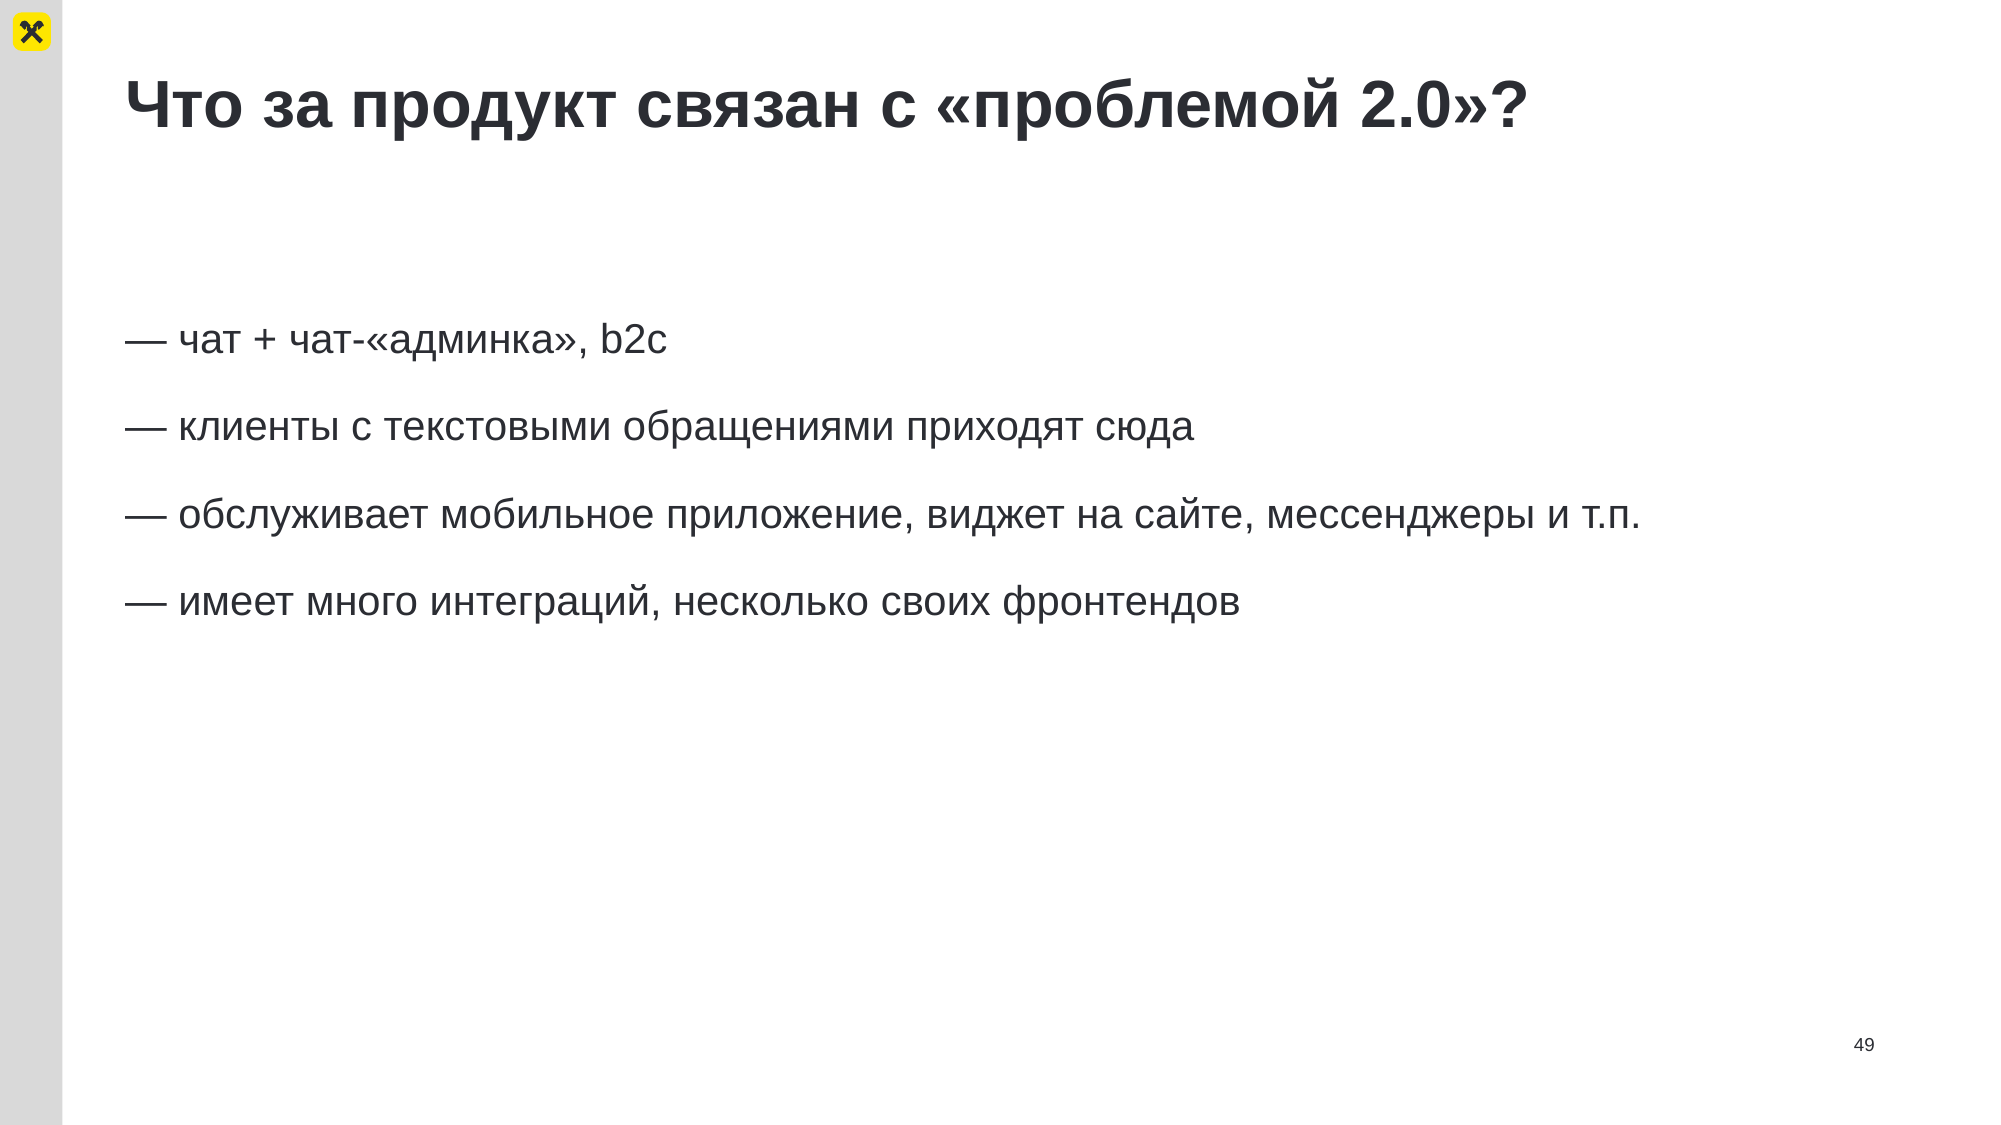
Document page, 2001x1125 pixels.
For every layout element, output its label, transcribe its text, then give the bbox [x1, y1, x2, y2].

slide_number 49 [1749, 1000, 1875, 1064]
list — чат + чат-«админка», b2c — клиенты с текстовыми обращениями приходят сюда — обслуживает мобильное приложение, виджет на сайте, мессенджеры и т.п. — имеет много интеграций, несколько своих фронтендов [125, 278, 1769, 852]
title Что за продукт связан с «проблемой 2.0»? [125, 62, 1875, 157]
